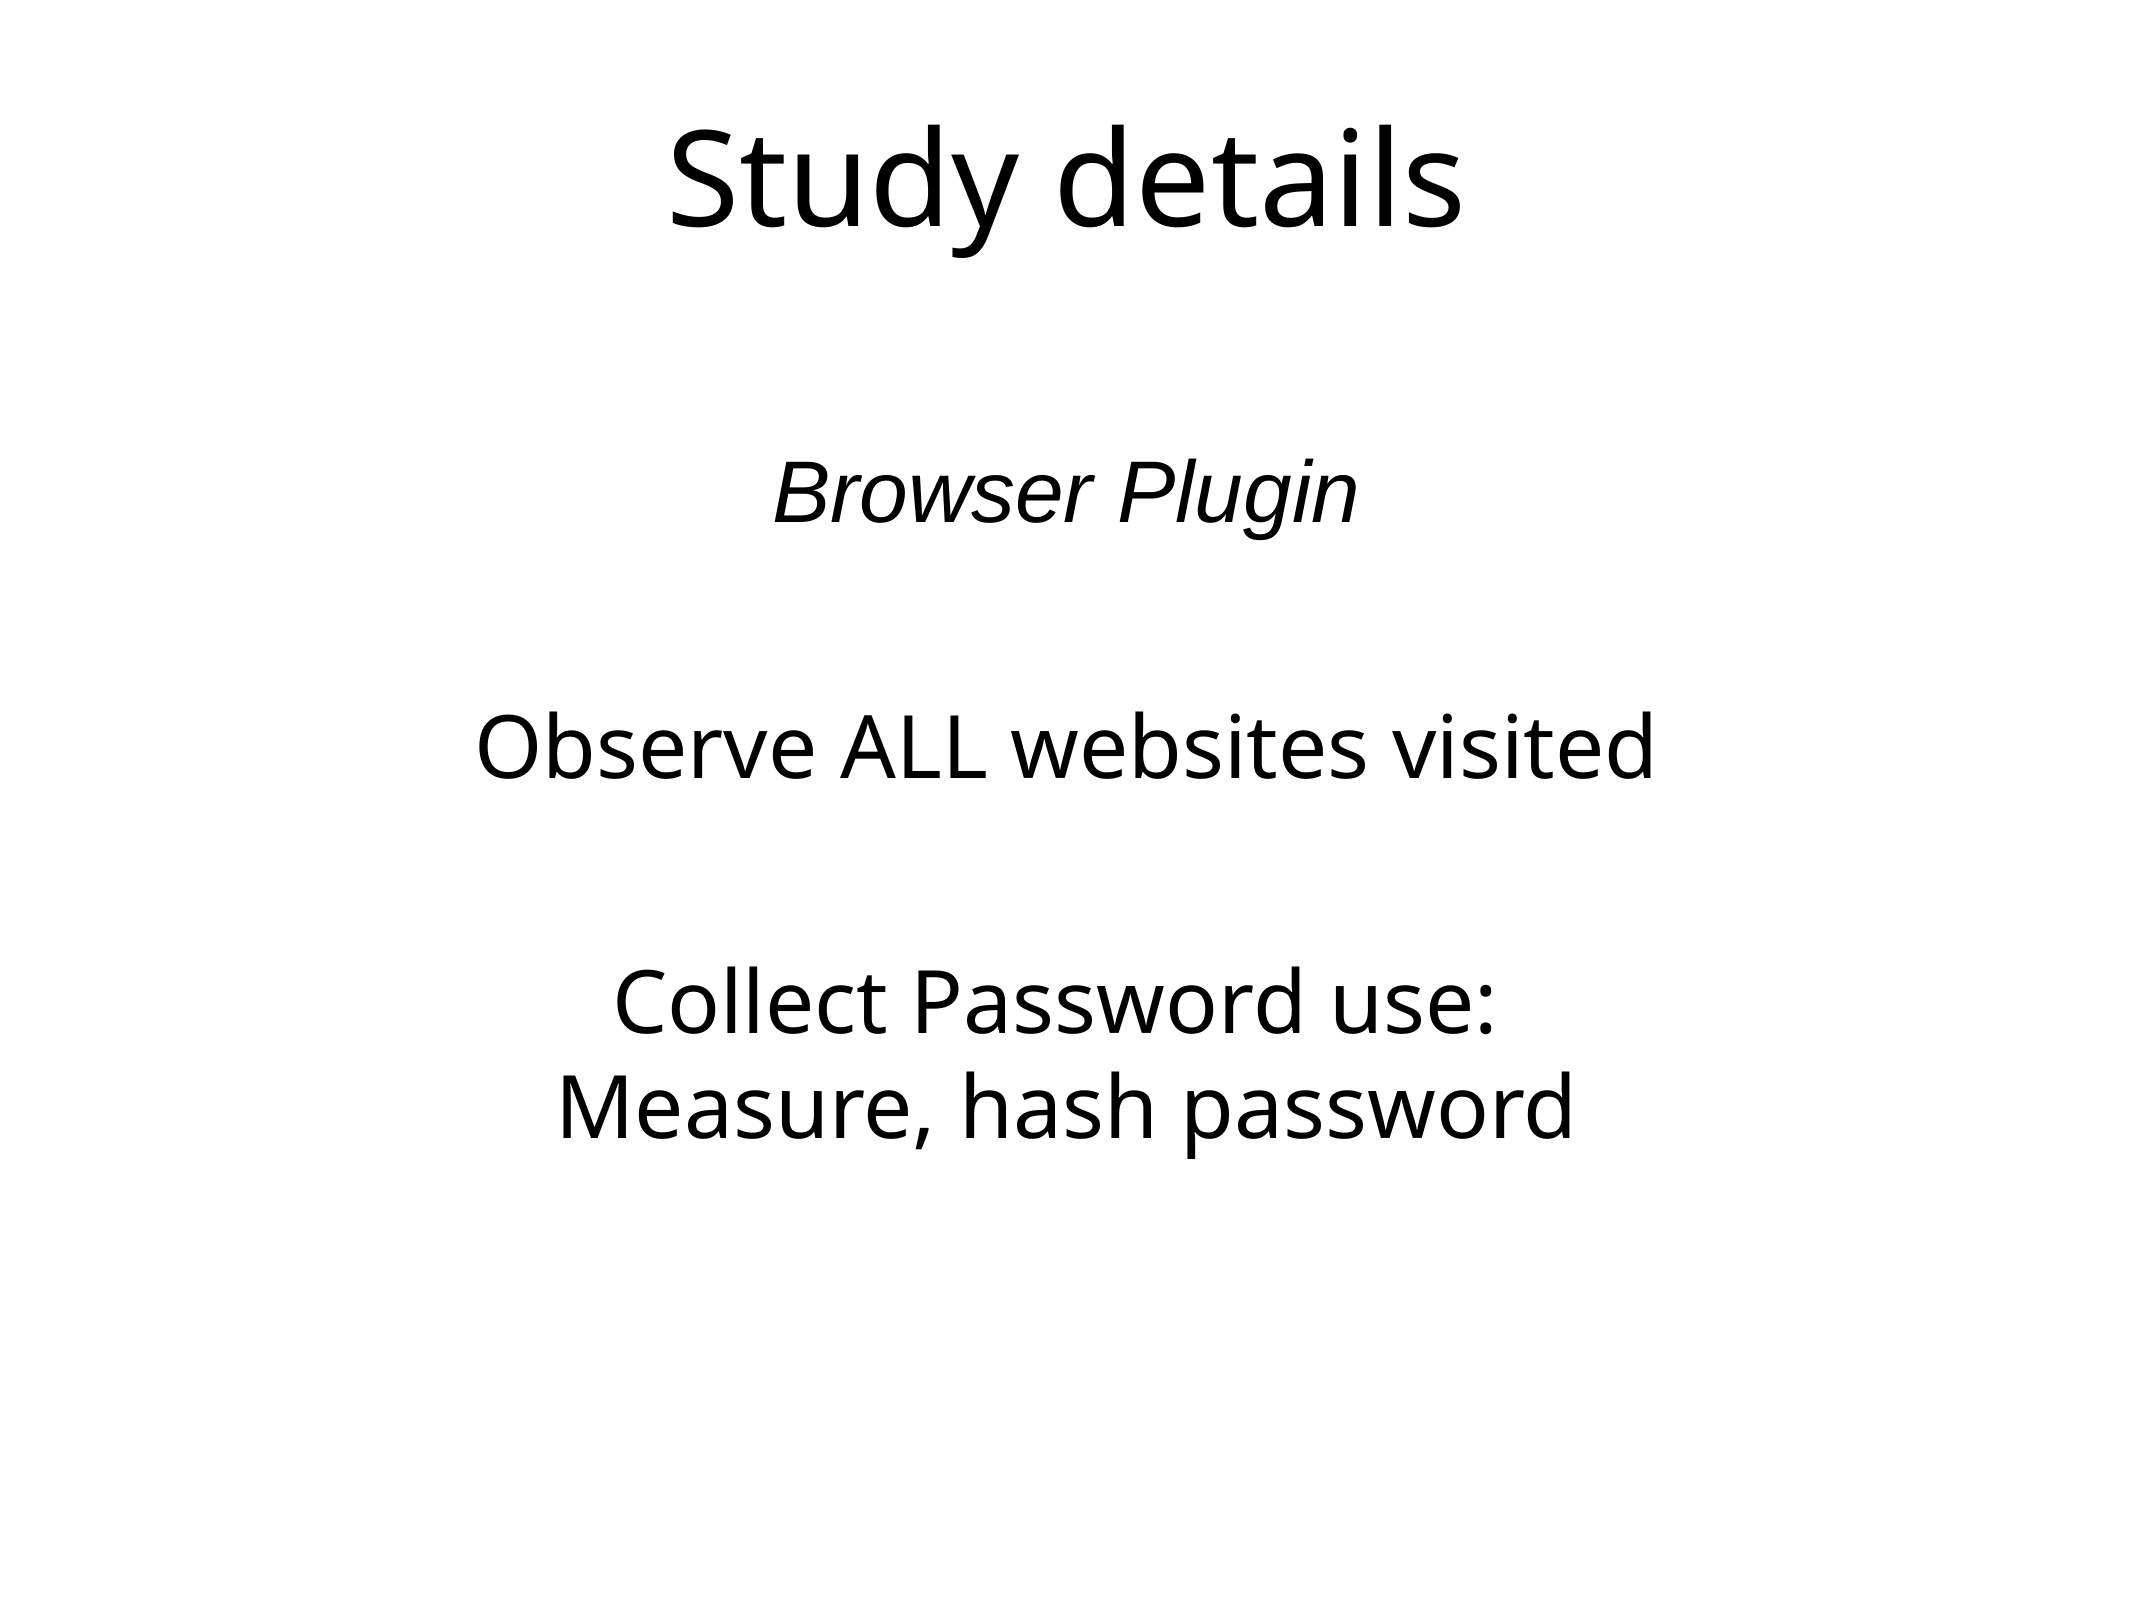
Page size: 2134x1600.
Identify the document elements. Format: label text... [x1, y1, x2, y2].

text_box Observe ALL websites visited [466, 682, 1667, 804]
text_box Browser Plugin [763, 426, 1370, 549]
text_box Study details [657, 84, 1476, 262]
text_box Collect Password use: Measure, hash password [547, 937, 1586, 1165]
